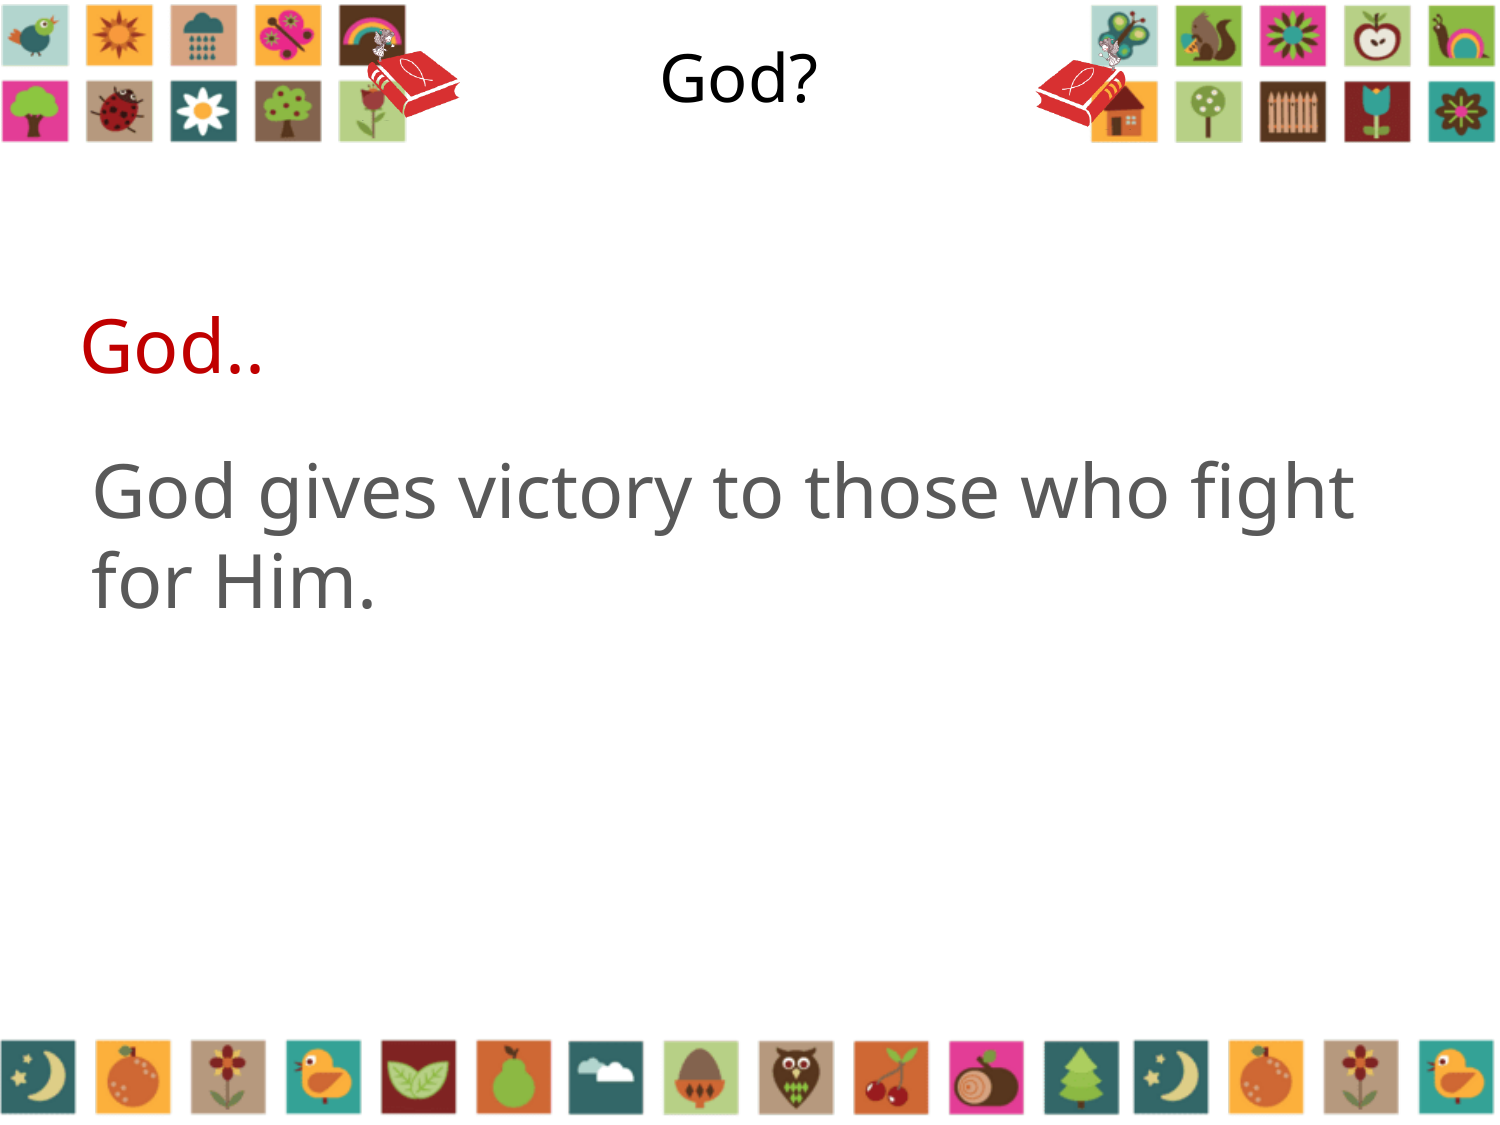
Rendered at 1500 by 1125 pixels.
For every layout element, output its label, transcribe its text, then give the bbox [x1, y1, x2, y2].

picture [1003, 3, 1500, 150]
picture [0, 3, 492, 150]
text_box God? [496, 28, 998, 124]
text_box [0, 1028, 1500, 1118]
text_box God.. [64, 290, 1412, 396]
text_box God gives victory to those who fight for Him. [76, 436, 1424, 632]
